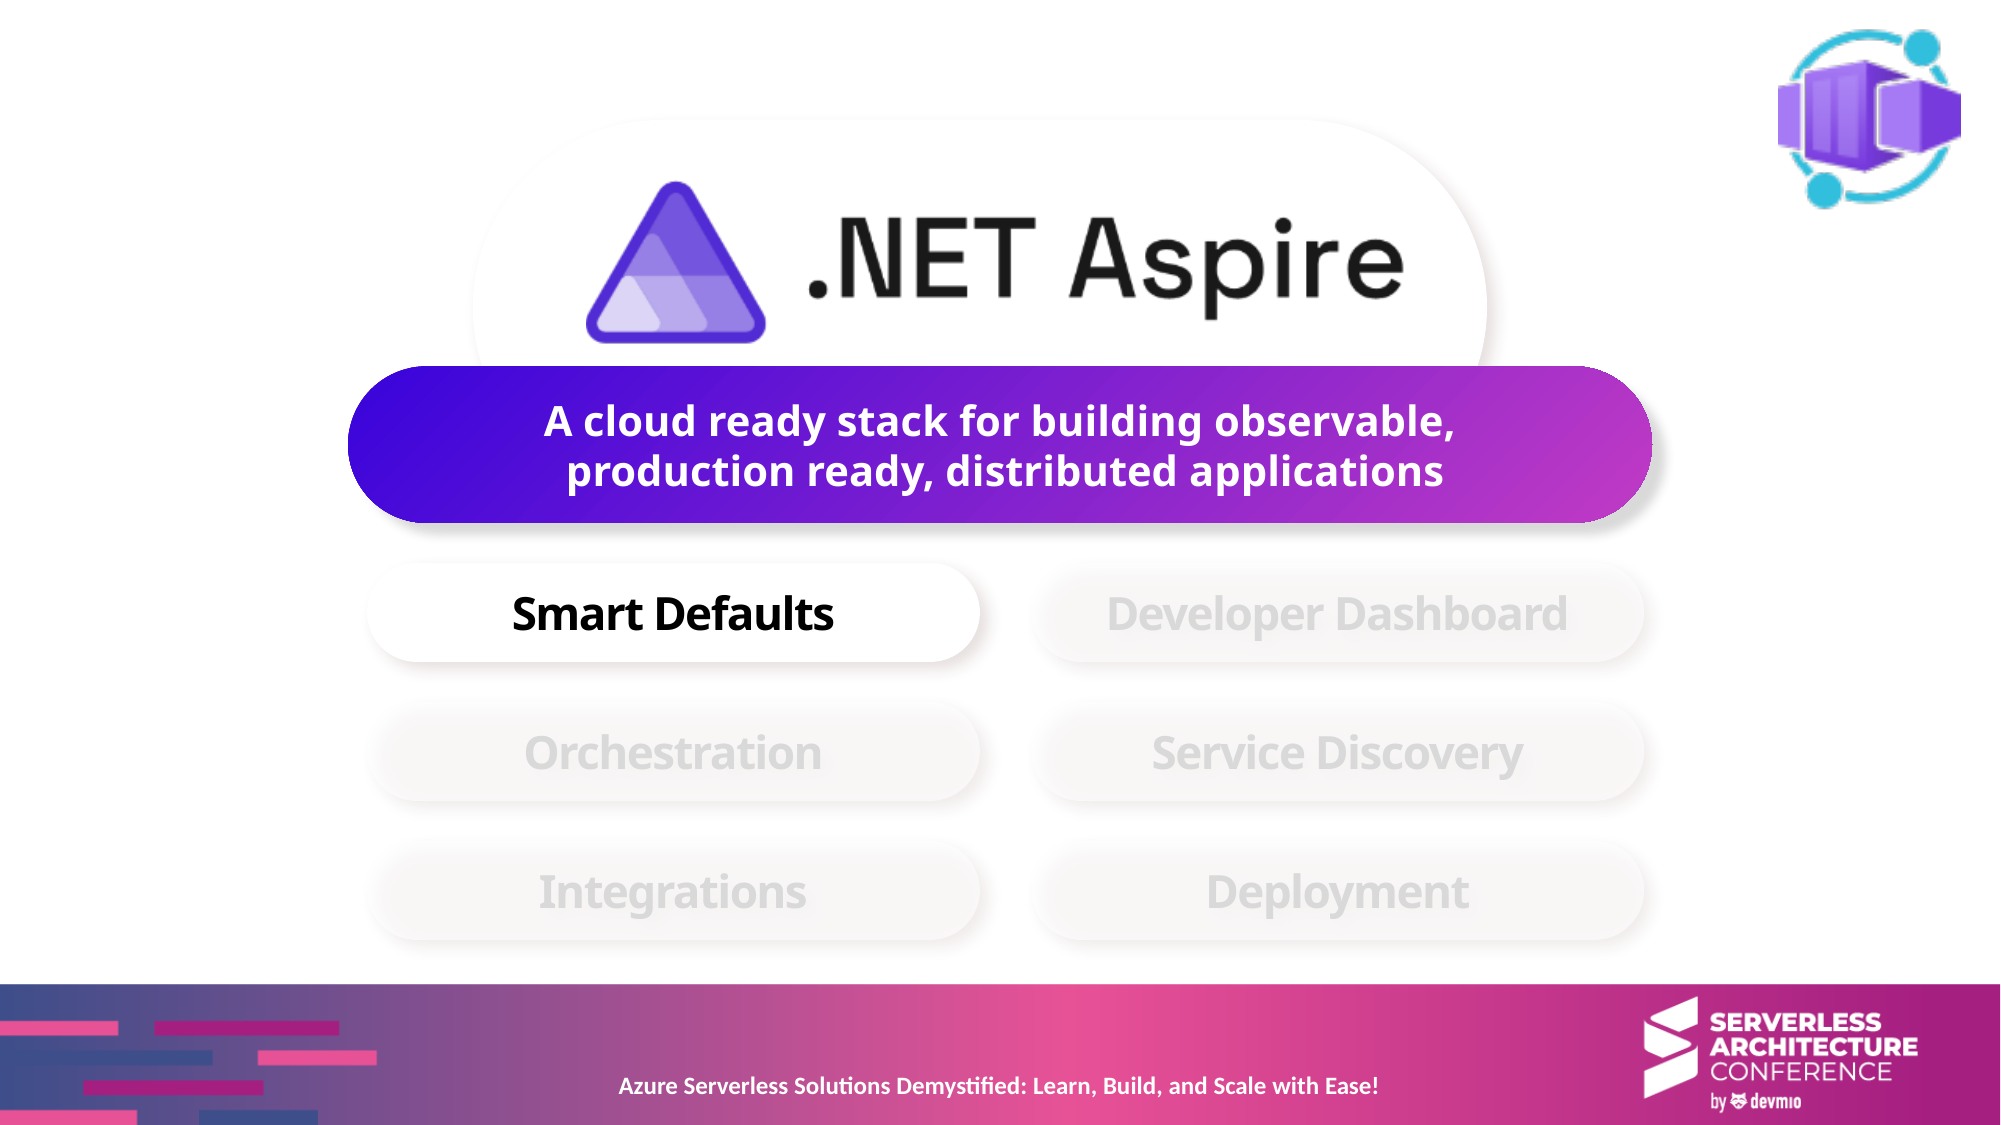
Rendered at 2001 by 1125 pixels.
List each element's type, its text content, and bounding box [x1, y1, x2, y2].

text_box A cloud ready stack for building observable, production ready, distributed applications [348, 366, 1653, 523]
text_box Deployment [1031, 840, 1645, 940]
text_box [472, 120, 1412, 366]
text_box Smart Defaults [367, 562, 980, 662]
text_box Integrations [367, 840, 980, 940]
text_box Developer Dashboard [1031, 562, 1645, 662]
picture [0, 0, 2001, 1125]
text_box Service Discovery [1031, 701, 1645, 801]
text_box Orchestration [367, 701, 980, 801]
text_box [1477, 246, 1488, 366]
